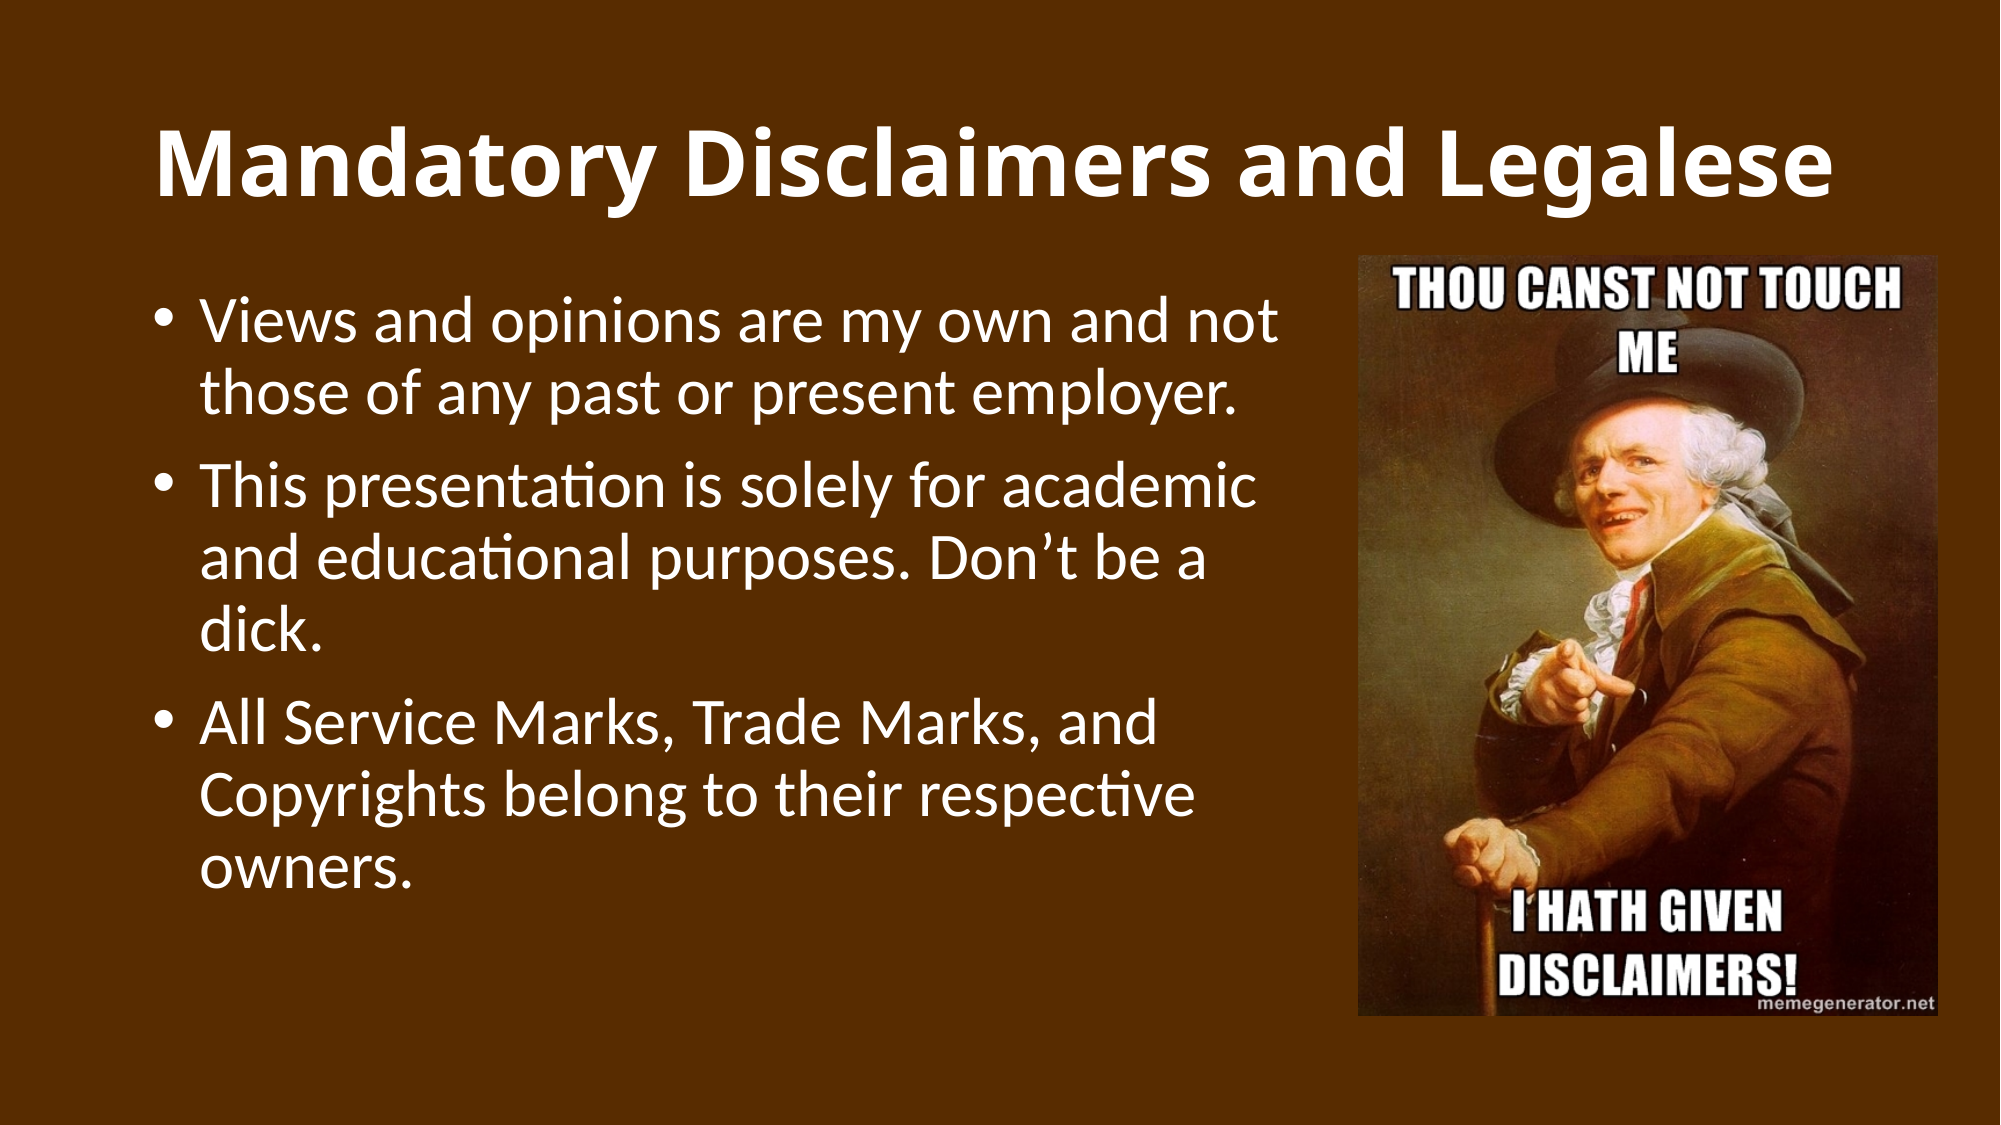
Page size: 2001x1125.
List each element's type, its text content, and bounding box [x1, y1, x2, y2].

title Mandatory Disclaimers and Legalese [137, 58, 1863, 276]
picture [1358, 255, 1938, 1016]
list Views and opinions are my own and not those of any past or present employer. This presentation is solely for academic and educational purposes. Don’t be a dick. All Service Marks, Trade Marks, and Copyrights belong to their respective owners. [137, 277, 1304, 992]
